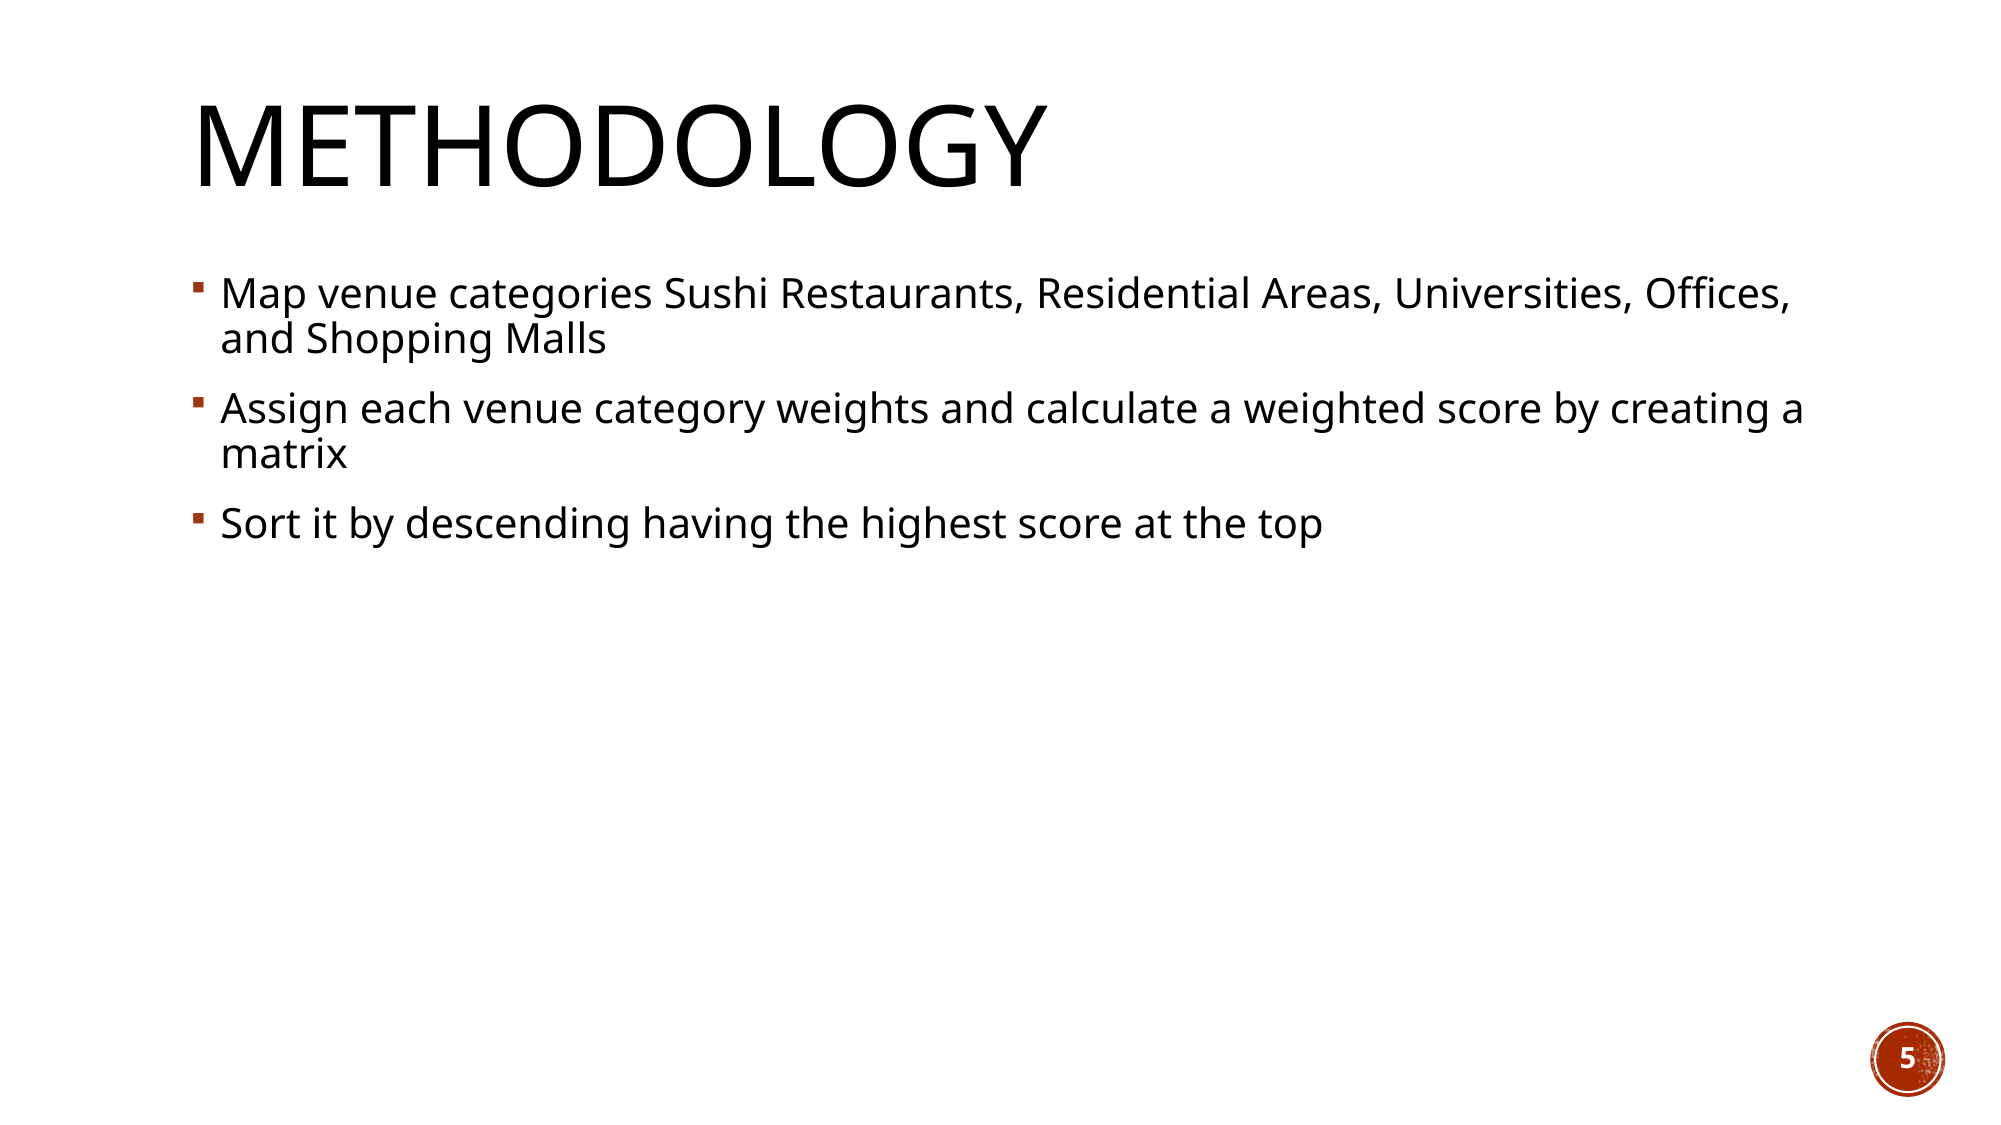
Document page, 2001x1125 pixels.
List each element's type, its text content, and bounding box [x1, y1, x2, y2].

title MEthodology [175, 79, 1826, 221]
list Map venue categories Sushi Restaurants, Residential Areas, Universities, Offices, and Shopping Malls Assign each venue category weights and calculate a weighted score by creating a matrix Sort it by descending having the highest score at the top [175, 264, 1826, 1013]
slide_number 5 [1855, 1028, 1961, 1089]
